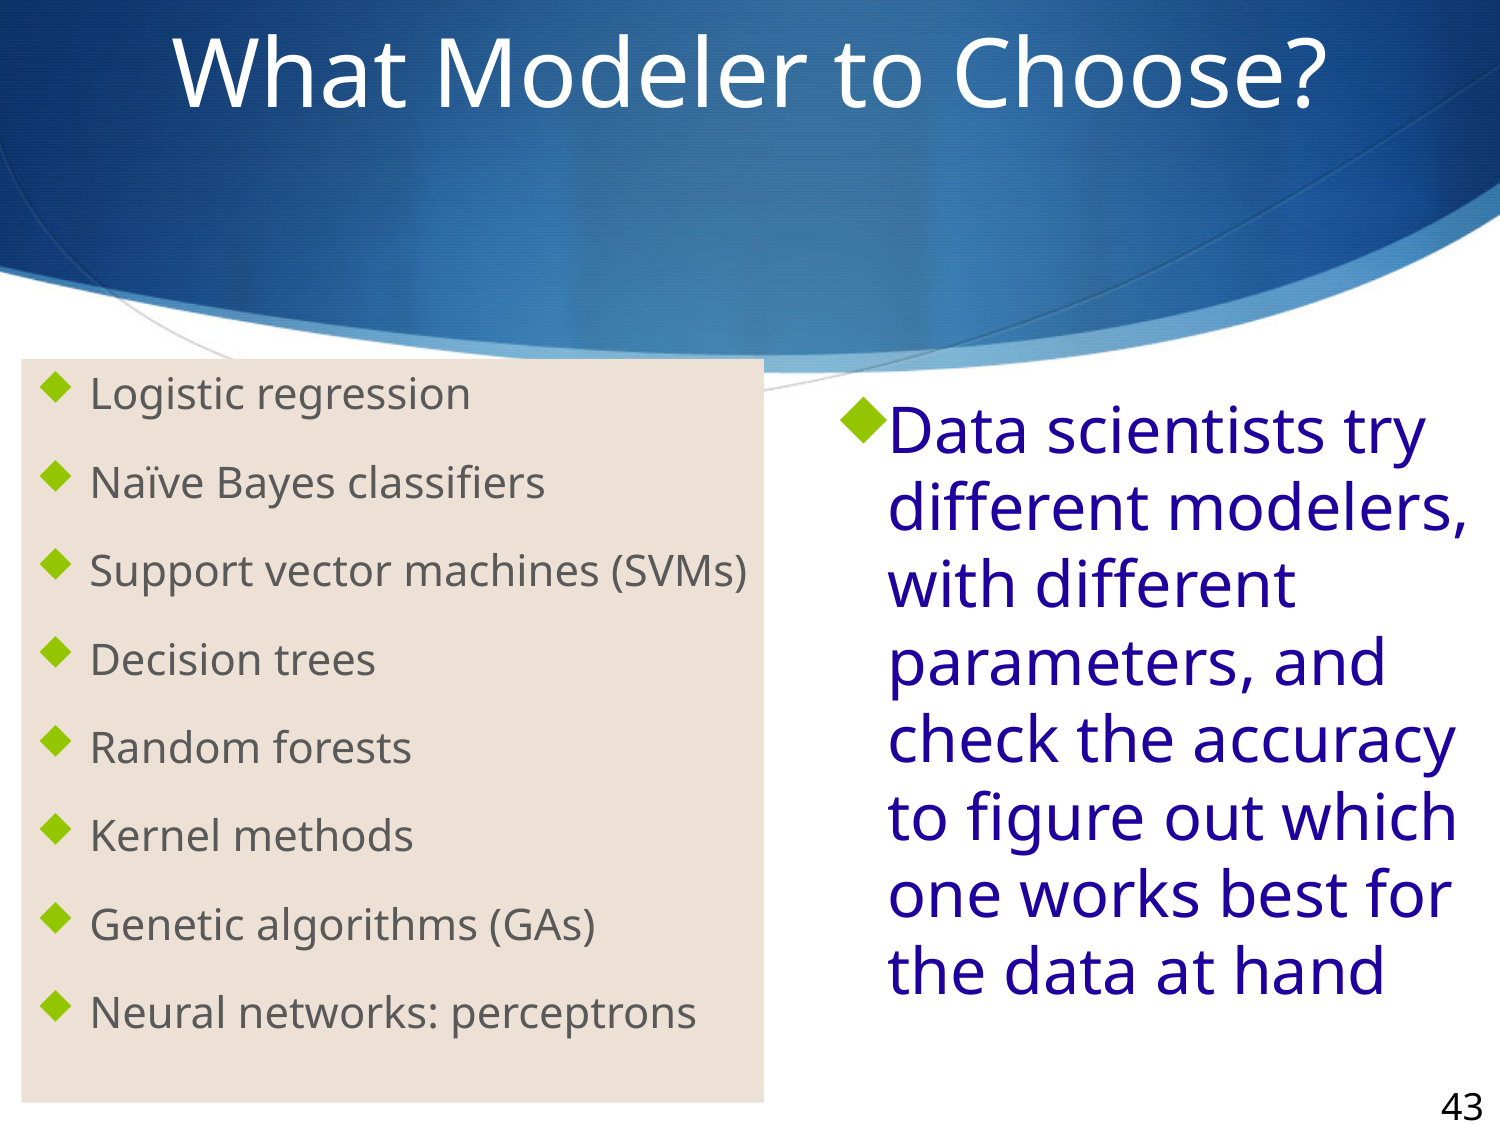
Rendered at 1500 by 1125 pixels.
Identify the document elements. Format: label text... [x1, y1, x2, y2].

slide_number 43 [1426, 1075, 1500, 1125]
list Logistic regression Naïve Bayes classifiers Support vector machines (SVMs) Decision trees Random forests Kernel methods Genetic algorithms (GAs) Neural networks: perceptrons [21, 358, 764, 1103]
list Data scientists try different modelers, with different parameters, and check the accuracy to figure out which one works best for the data at hand [820, 381, 1491, 1125]
picture [0, 0, 1500, 1125]
title What Modeler to Choose? [75, 0, 1425, 139]
